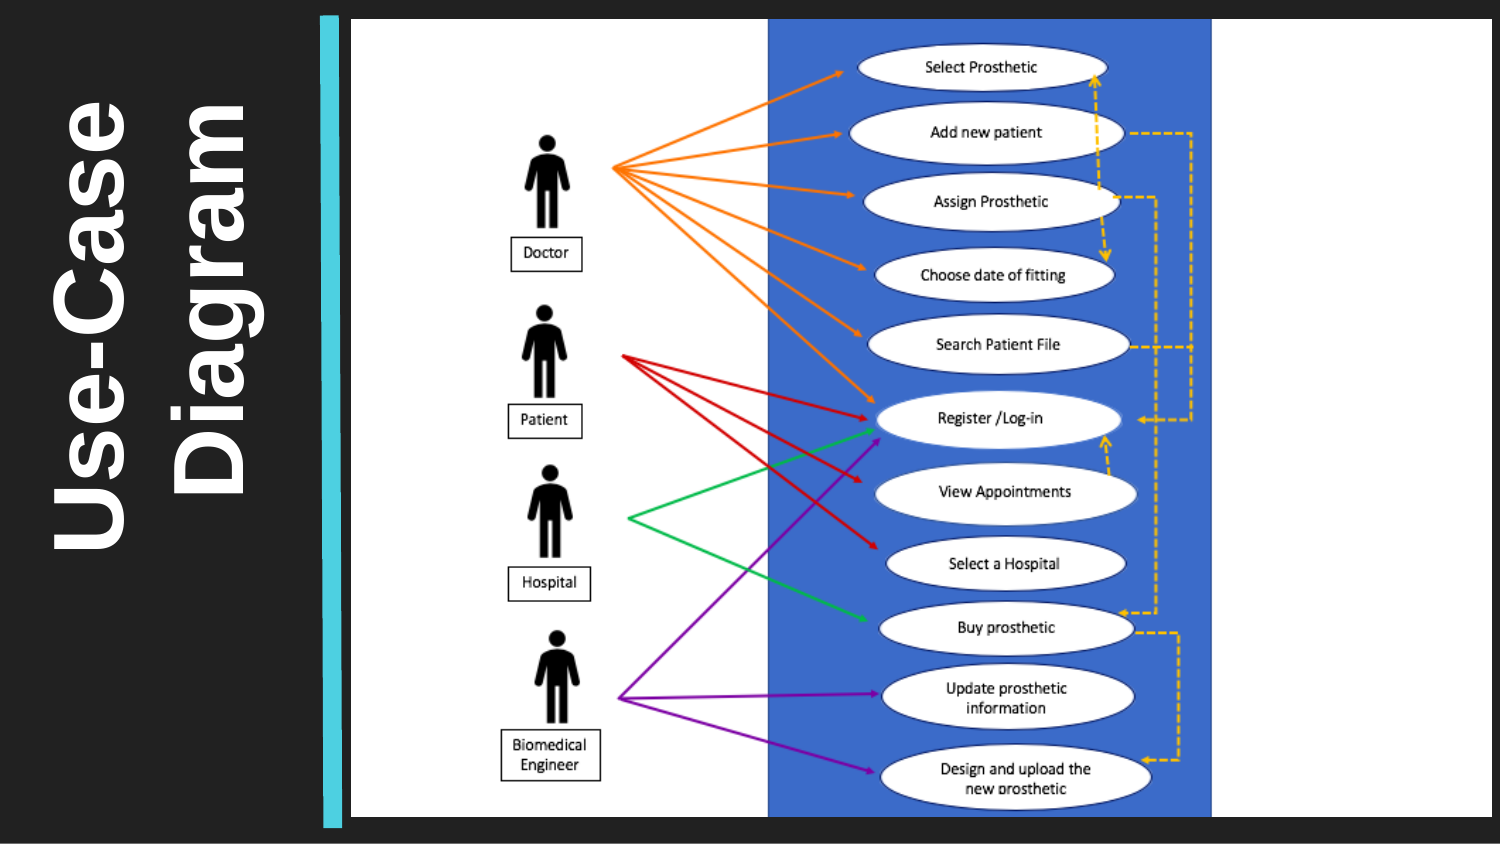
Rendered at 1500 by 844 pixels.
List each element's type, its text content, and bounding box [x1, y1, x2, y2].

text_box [329, 15, 333, 829]
picture [351, 19, 1493, 818]
title Use-Case Diagram [81, 85, 279, 752]
